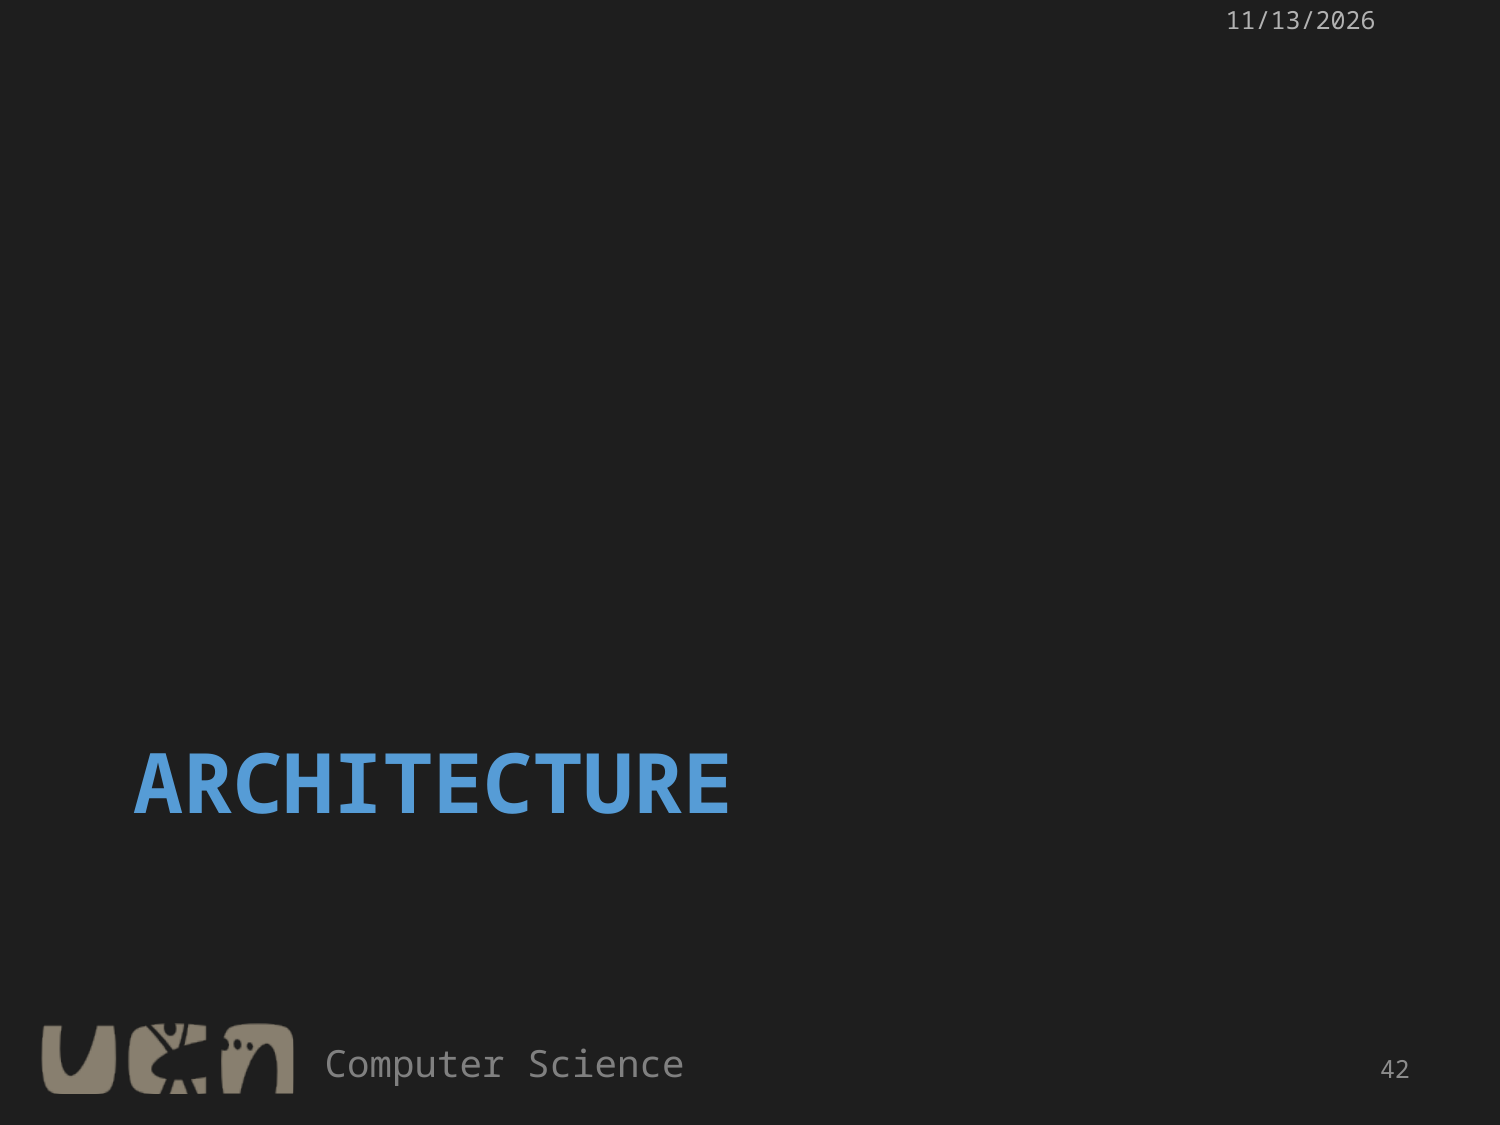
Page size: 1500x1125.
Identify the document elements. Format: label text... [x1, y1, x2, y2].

slide_number 42 [1210, 1035, 1425, 1106]
title Architecture [118, 722, 1394, 947]
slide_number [1210, 0, 1437, 52]
